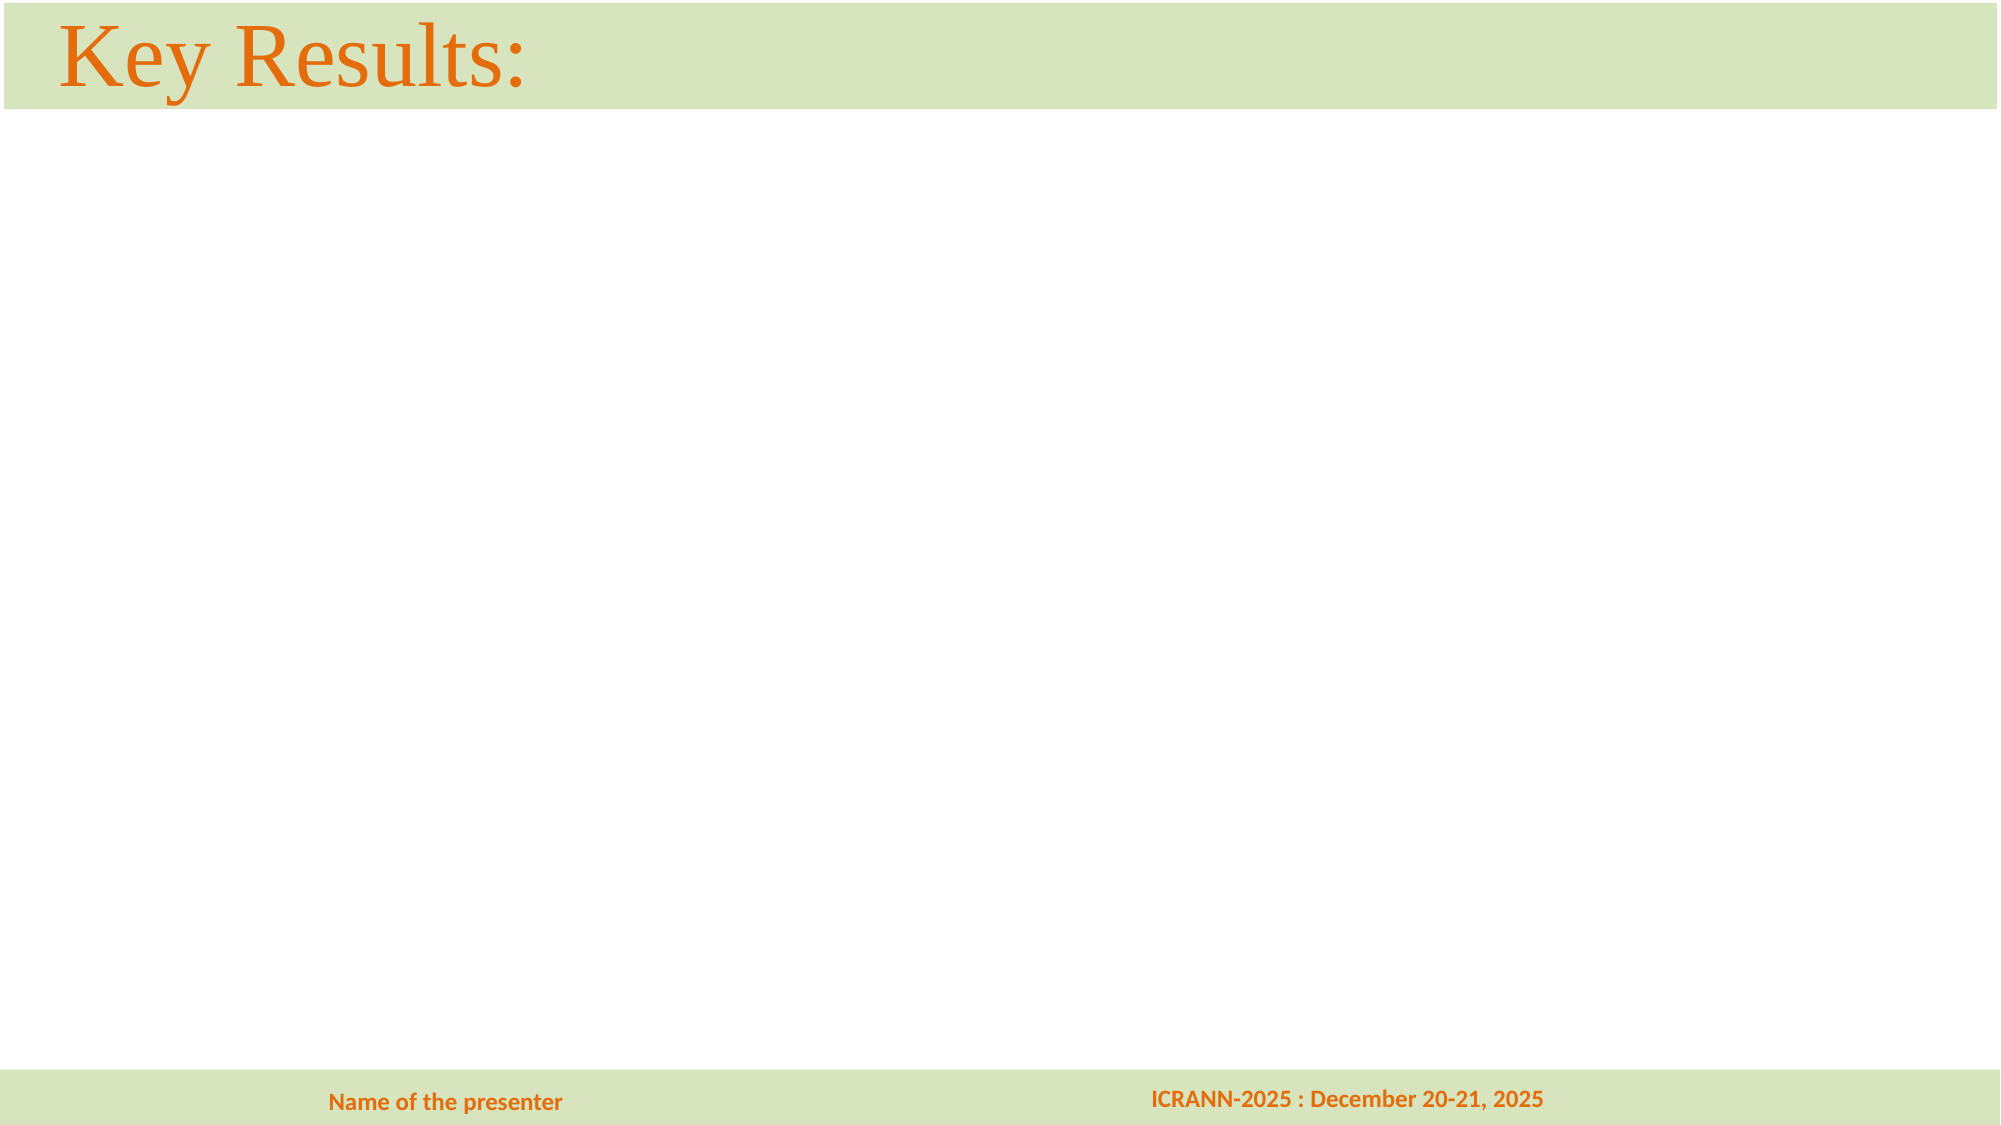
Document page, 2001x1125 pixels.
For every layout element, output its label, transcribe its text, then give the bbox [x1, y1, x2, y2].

text_box Key Results: [37, 0, 1925, 100]
text_box Name of the presenter [313, 1077, 579, 1123]
text_box [0, 0, 2000, 115]
text_box ICRANN-2025 : December 20-21, 2025 [1050, 1074, 1647, 1120]
text_box [0, 1068, 2000, 1125]
